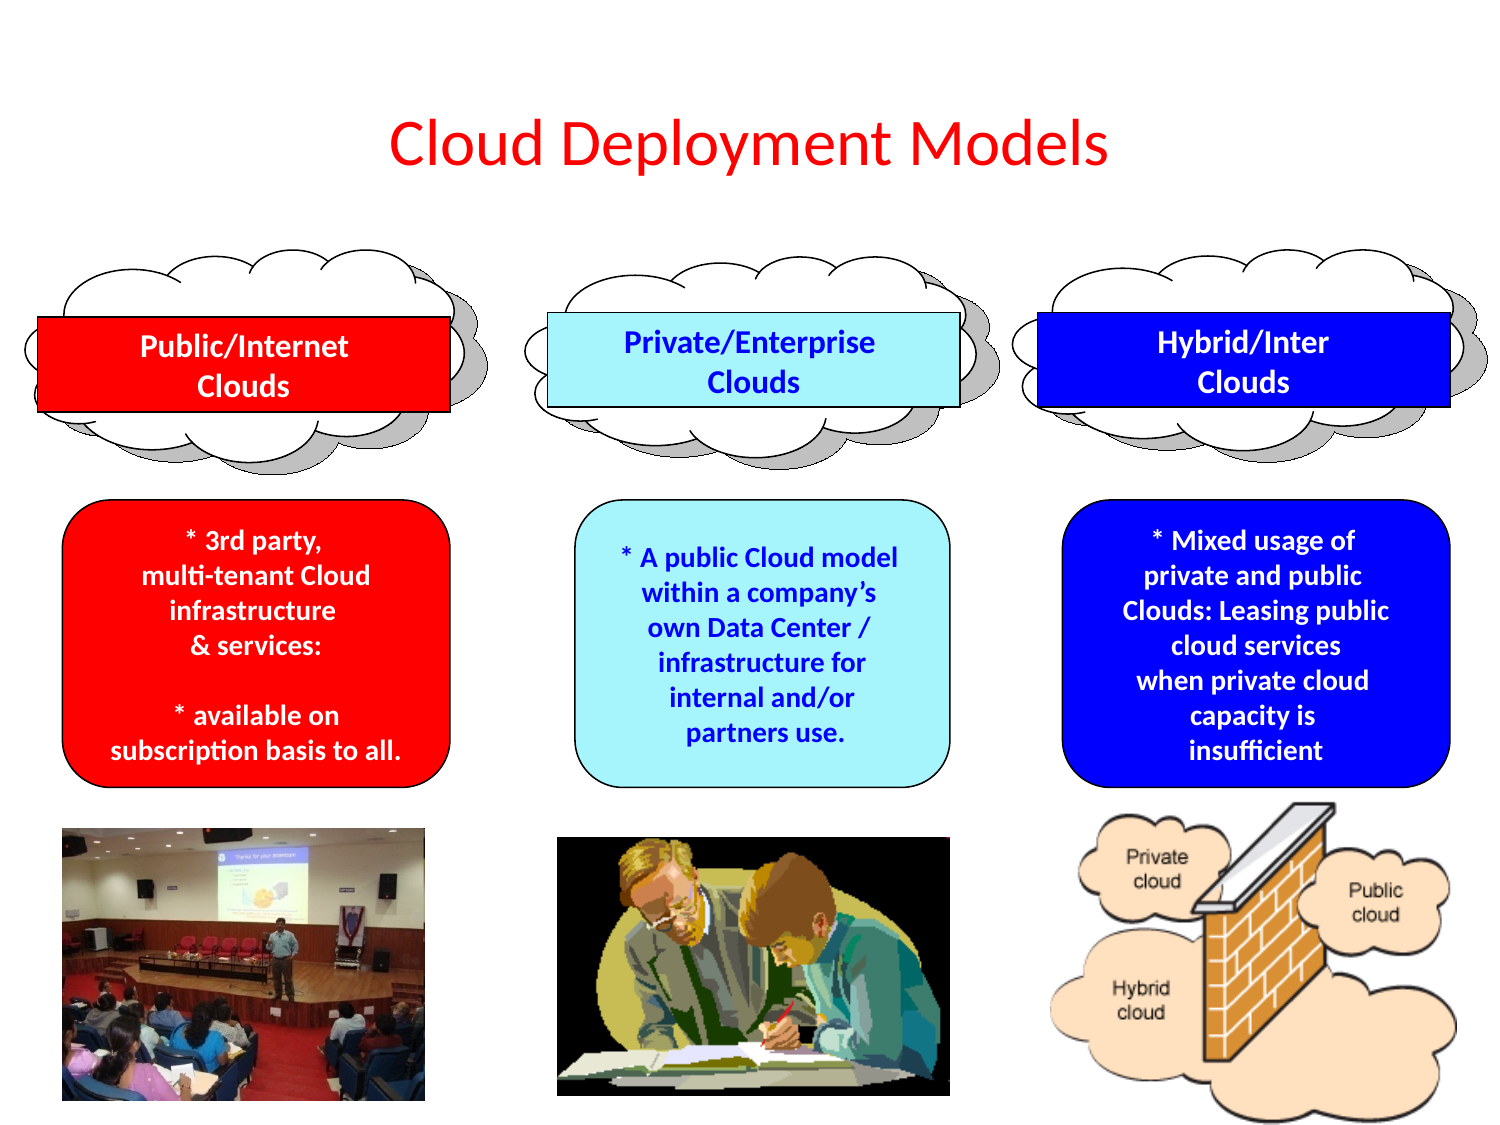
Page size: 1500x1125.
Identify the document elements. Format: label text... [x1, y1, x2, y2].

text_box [1012, 249, 1488, 1125]
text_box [24, 249, 488, 1101]
title Cloud Deployment Models [75, 45, 1425, 233]
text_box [524, 256, 1001, 1096]
